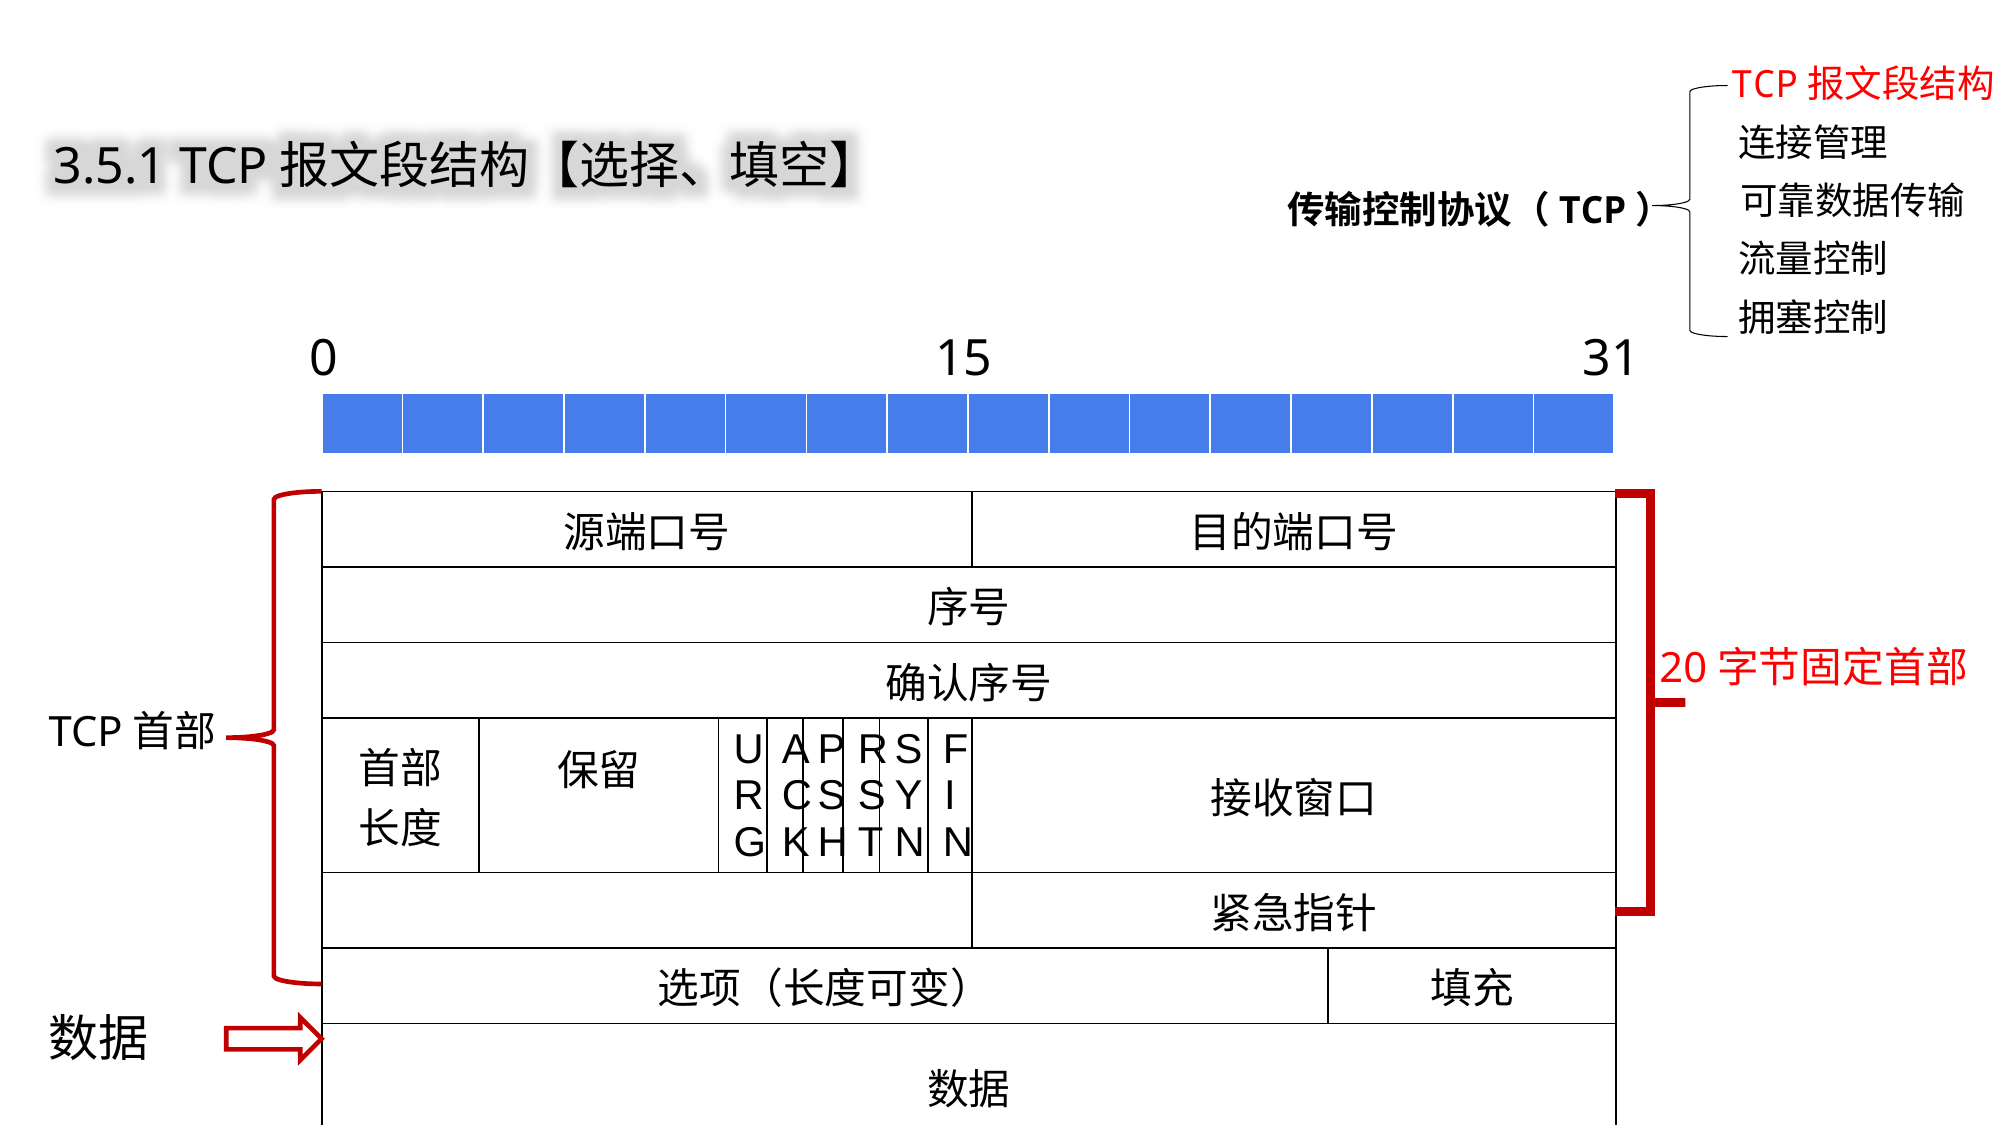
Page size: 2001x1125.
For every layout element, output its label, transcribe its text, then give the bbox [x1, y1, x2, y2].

table_cell 紧急指针 [973, 873, 1615, 947]
table_header [1292, 394, 1371, 453]
text_box [225, 1015, 324, 1063]
table_header [323, 394, 402, 453]
table_cell PSH [804, 719, 842, 872]
table_cell 接收窗口 [973, 719, 1614, 872]
table_cell RST [844, 719, 879, 872]
text_box 3.5.1 TCP报文段结构【选择、填空】 [35, 70, 1020, 227]
table_header [1534, 394, 1613, 453]
table_cell 确认序号 [323, 643, 1614, 717]
table_header [484, 394, 563, 453]
text_box TCP首部 [33, 697, 264, 763]
table_header [969, 394, 1048, 453]
table_header [646, 394, 725, 453]
text_box 数据 [33, 999, 167, 1075]
table_cell 序号 [323, 568, 1614, 642]
text_box 31 [1568, 350, 1664, 393]
table_header [1454, 394, 1533, 453]
table_cell 保留 [480, 719, 718, 872]
text_box [1614, 493, 1686, 912]
table_cell [323, 873, 971, 947]
text_box 0 [294, 317, 377, 393]
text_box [1273, 64, 2000, 350]
table_header 源端口号 [323, 492, 971, 566]
table_cell ACK [768, 719, 802, 872]
table_header [1373, 394, 1452, 453]
table_header [1211, 394, 1290, 453]
table_header [807, 394, 886, 453]
table_cell URG [719, 719, 766, 872]
table_header [1130, 394, 1209, 453]
text_box 20字节固定首部 [1644, 608, 2000, 699]
table_header [403, 394, 482, 453]
table_header [1050, 394, 1129, 453]
text_box [264, 490, 322, 985]
table_cell 填充 [1329, 949, 1615, 1023]
text_box 15 [920, 317, 1017, 393]
table_cell SYN [880, 719, 927, 872]
table_header [888, 394, 967, 453]
table_cell 选项（长度可变） [323, 949, 1327, 1023]
table_header 目的端口号 [973, 492, 1615, 566]
table_header [726, 394, 806, 453]
table_cell 首部 长度 [323, 719, 478, 872]
table_cell F IN [929, 719, 971, 872]
table_header [565, 394, 644, 453]
table_cell 数据 [323, 1024, 1615, 1125]
